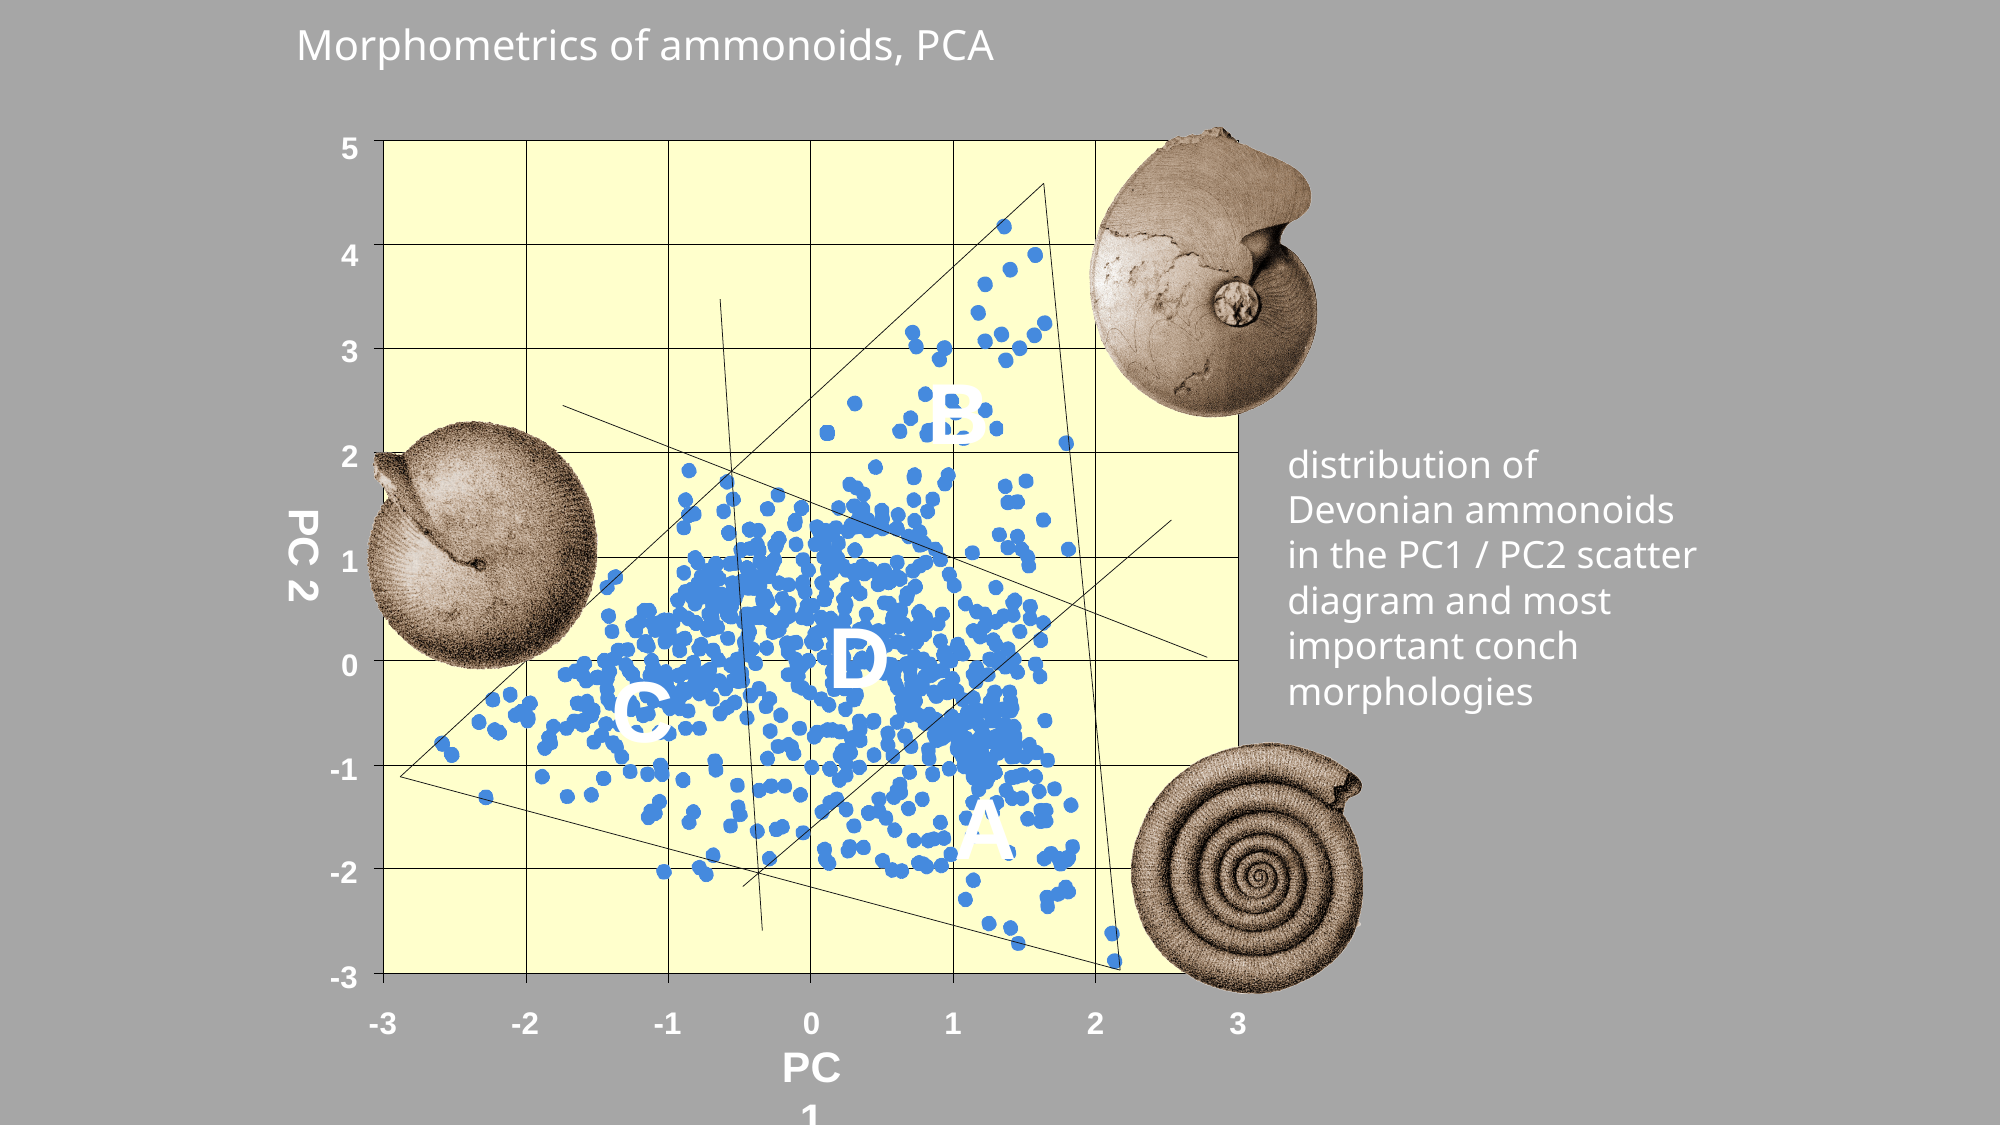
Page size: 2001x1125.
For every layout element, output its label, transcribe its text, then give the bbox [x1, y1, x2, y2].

text_box [1091, 661, 1095, 700]
text_box [526, 951, 668, 973]
text_box 2 [338, 462, 362, 475]
text_box -1 [327, 749, 361, 787]
text_box -3 [366, 1002, 400, 1041]
text_box [1074, 600, 1080, 607]
text_box [471, 796, 1045, 951]
text_box [1096, 869, 1130, 973]
text_box [732, 462, 740, 469]
text_box Morphometrics of ammonoids, PCA 5 4 3 B [293, 18, 1038, 462]
text_box [1101, 766, 1130, 868]
text_box [732, 472, 1070, 871]
text_box A [952, 772, 1020, 877]
text_box [436, 737, 449, 751]
text_box [1089, 127, 1318, 418]
text_box [1096, 418, 1238, 452]
text_box D [826, 602, 893, 706]
text_box 1 [942, 1002, 965, 1041]
text_box [1086, 611, 1095, 660]
text_box [1096, 661, 1238, 765]
text_box [1038, 453, 1070, 459]
text_box [1060, 349, 1095, 452]
text_box 0 [338, 644, 362, 683]
text_box [1069, 436, 1073, 449]
text_box [384, 869, 525, 973]
text_box [444, 747, 459, 762]
text_box -3 [327, 957, 361, 995]
text_box [1038, 349, 1069, 452]
text_box [1038, 141, 1089, 244]
text_box [384, 766, 471, 868]
text_box [598, 462, 730, 593]
text_box -2 [327, 852, 361, 891]
text_box 0 PC 1 [767, 1002, 868, 1125]
text_box 3 [1227, 1002, 1250, 1041]
text_box [384, 670, 471, 765]
text_box [954, 951, 1095, 973]
text_box [1038, 316, 1052, 331]
text_box [1080, 661, 1095, 765]
text_box -2 [509, 1002, 542, 1041]
text_box [1080, 597, 1084, 608]
text_box [1053, 869, 1095, 963]
text_box [1071, 453, 1095, 557]
text_box 1 [338, 541, 362, 579]
text_box [1107, 954, 1119, 968]
text_box [711, 462, 731, 470]
text_box [1096, 766, 1110, 868]
text_box [1050, 245, 1089, 348]
text_box [1038, 245, 1059, 348]
text_box [1080, 608, 1089, 660]
text_box [1081, 558, 1095, 593]
text_box 2 [1084, 1002, 1107, 1041]
text_box C [608, 656, 676, 760]
text_box PC 2 [279, 505, 332, 607]
text_box [363, 462, 598, 670]
text_box [471, 473, 758, 872]
text_box [669, 951, 810, 973]
text_box -1 [651, 1002, 685, 1041]
text_box [1096, 453, 1238, 557]
text_box [811, 951, 953, 973]
text_box distribution of Devonian ammonoids in the PC1 / PC2 scatter diagram and most important conch morphologies [1285, 440, 1704, 713]
text_box [1080, 766, 1095, 868]
text_box [1105, 926, 1117, 941]
text_box [1059, 436, 1069, 451]
text_box [1084, 587, 1095, 613]
text_box [1130, 742, 1364, 994]
text_box [733, 459, 1080, 604]
text_box [1096, 558, 1238, 660]
text_box [760, 606, 1080, 951]
text_box [1038, 248, 1042, 262]
